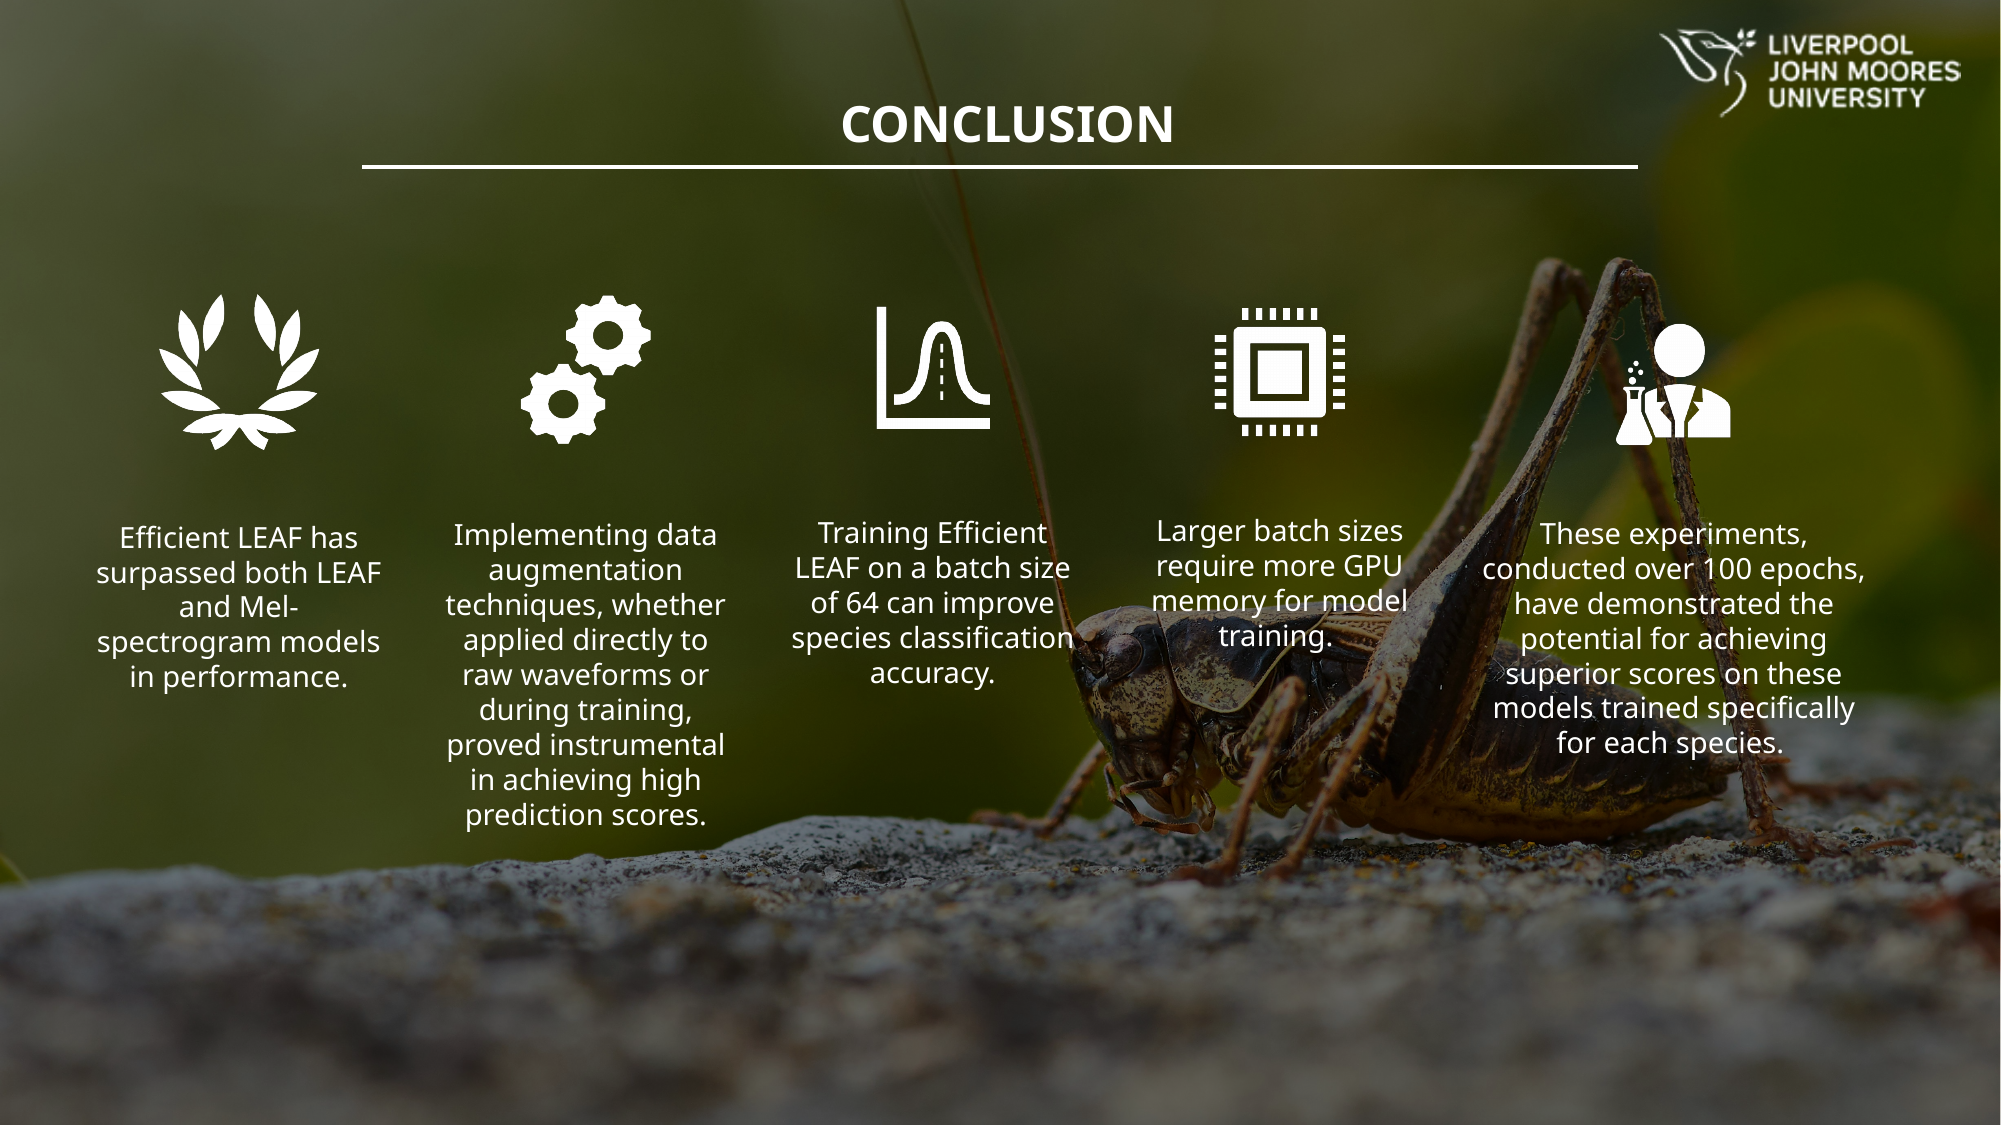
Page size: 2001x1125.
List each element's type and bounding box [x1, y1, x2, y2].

text_box [23, 72, 1948, 959]
picture [0, 0, 2000, 1125]
